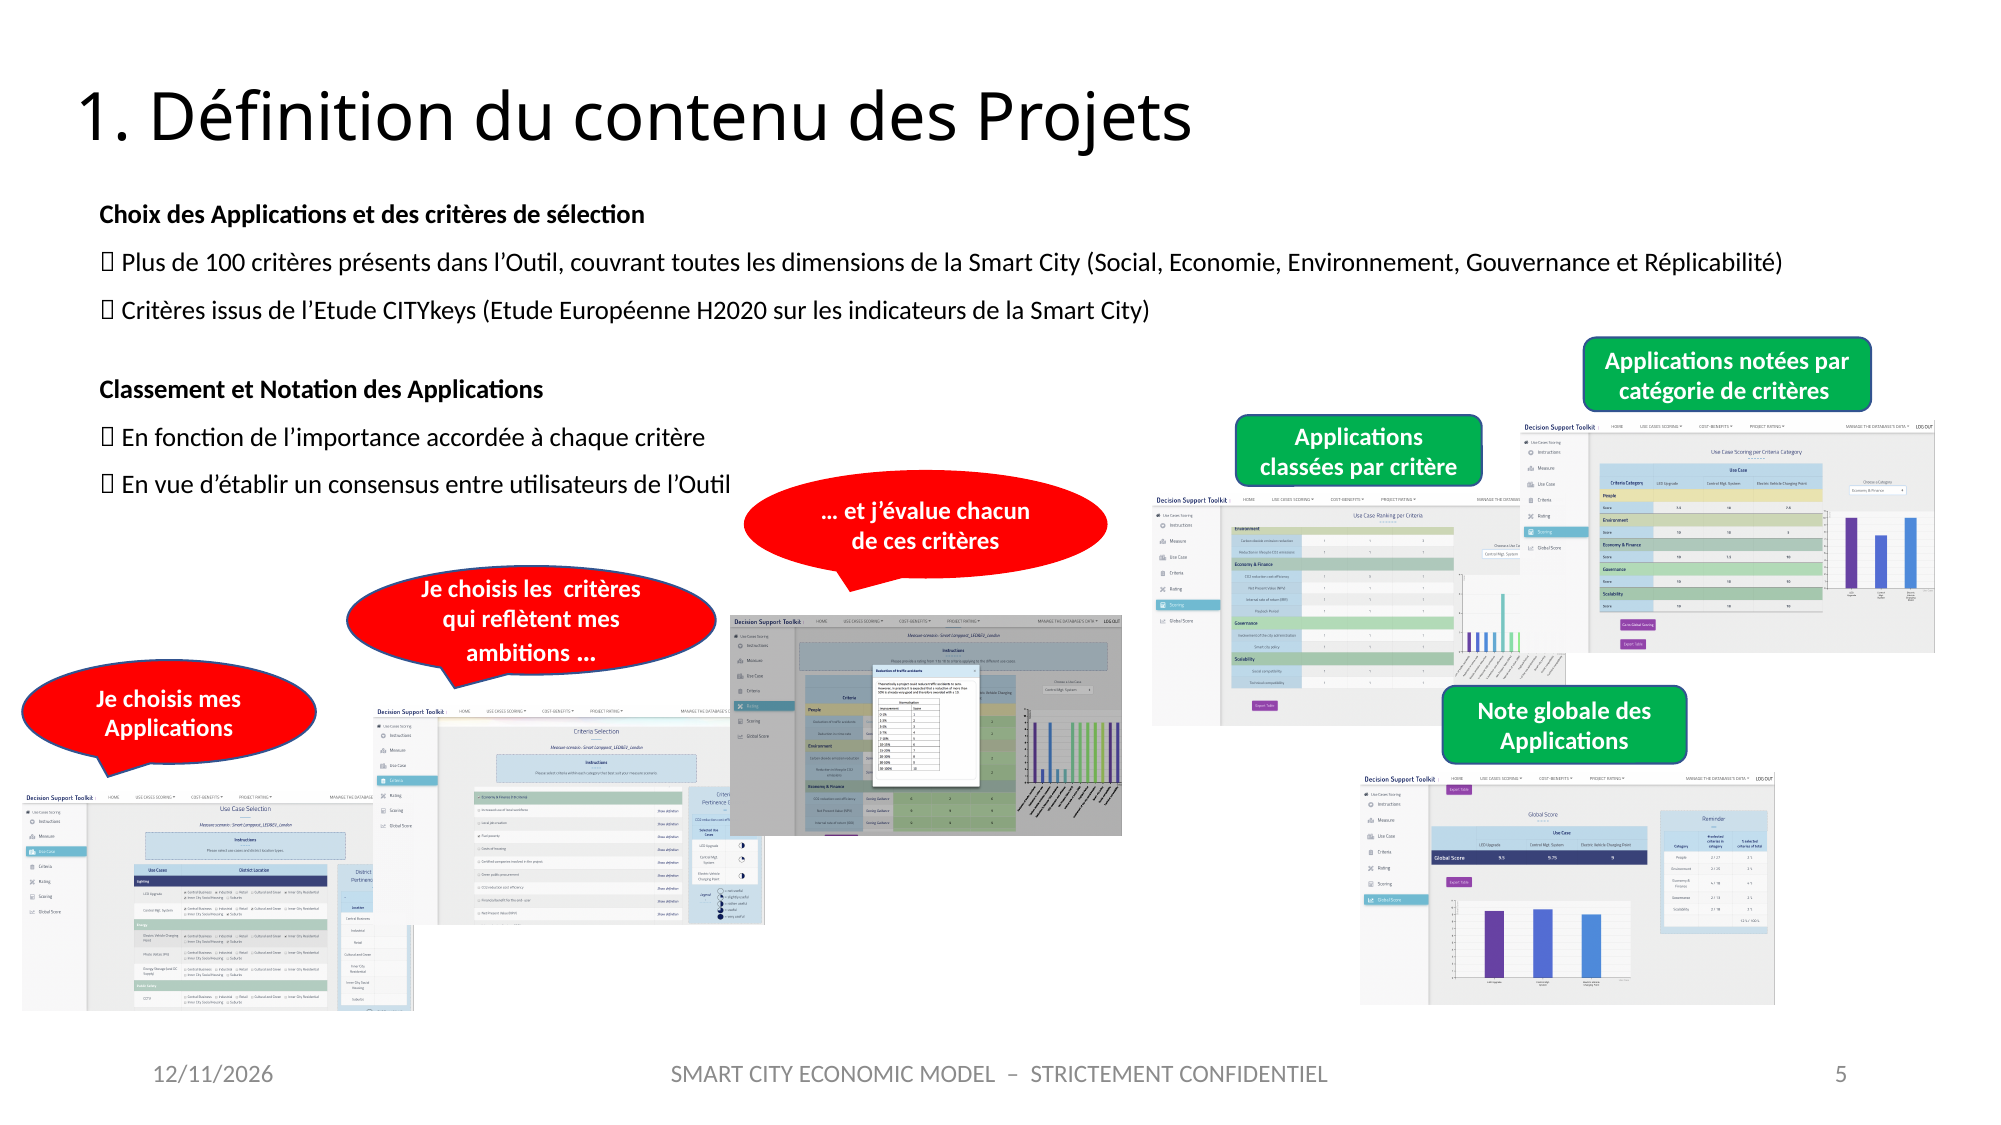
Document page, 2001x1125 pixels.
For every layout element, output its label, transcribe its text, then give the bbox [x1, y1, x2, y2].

text_box Je choisis les critères qui reflètent mes ambitions … [346, 565, 717, 690]
footer SMART CITY ECONOMIC MODEL – STRICTEMENT CONFIDENTIEL [642, 1042, 1358, 1103]
slide_number 5 [1412, 1042, 1863, 1103]
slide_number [137, 1042, 588, 1103]
text_box Je choisis mes Applications [21, 659, 317, 778]
title 1. Définition du contenu des Projets [60, 67, 1338, 163]
text_box … et j’évalue chacun de ces critères [742, 468, 1109, 594]
picture [1152, 420, 1935, 726]
text_box Applications classées par critère [1234, 414, 1483, 487]
list Choix des Applications et des critères de sélection  Plus de 100 critères présents dans l’Outil, couvrant toutes les dimensions de la Smart City (Social, Economie, Environnement, Gouvernance et Réplicabilité)  Critères issus de l’Etude CITYkeys (Etude Européenne H2020 sur les indicateurs de la Smart City) Classement et Notation des Applications  En fonction de l’importance accordée à chaque critère  En vue d’établir un consensus entre utilisateurs de l’Outil [84, 183, 1863, 534]
picture [1360, 772, 1775, 1005]
text_box Note globale des Applications [1441, 684, 1688, 765]
picture [22, 615, 1122, 1011]
text_box Applications notées par catégorie de critères [1582, 336, 1873, 413]
